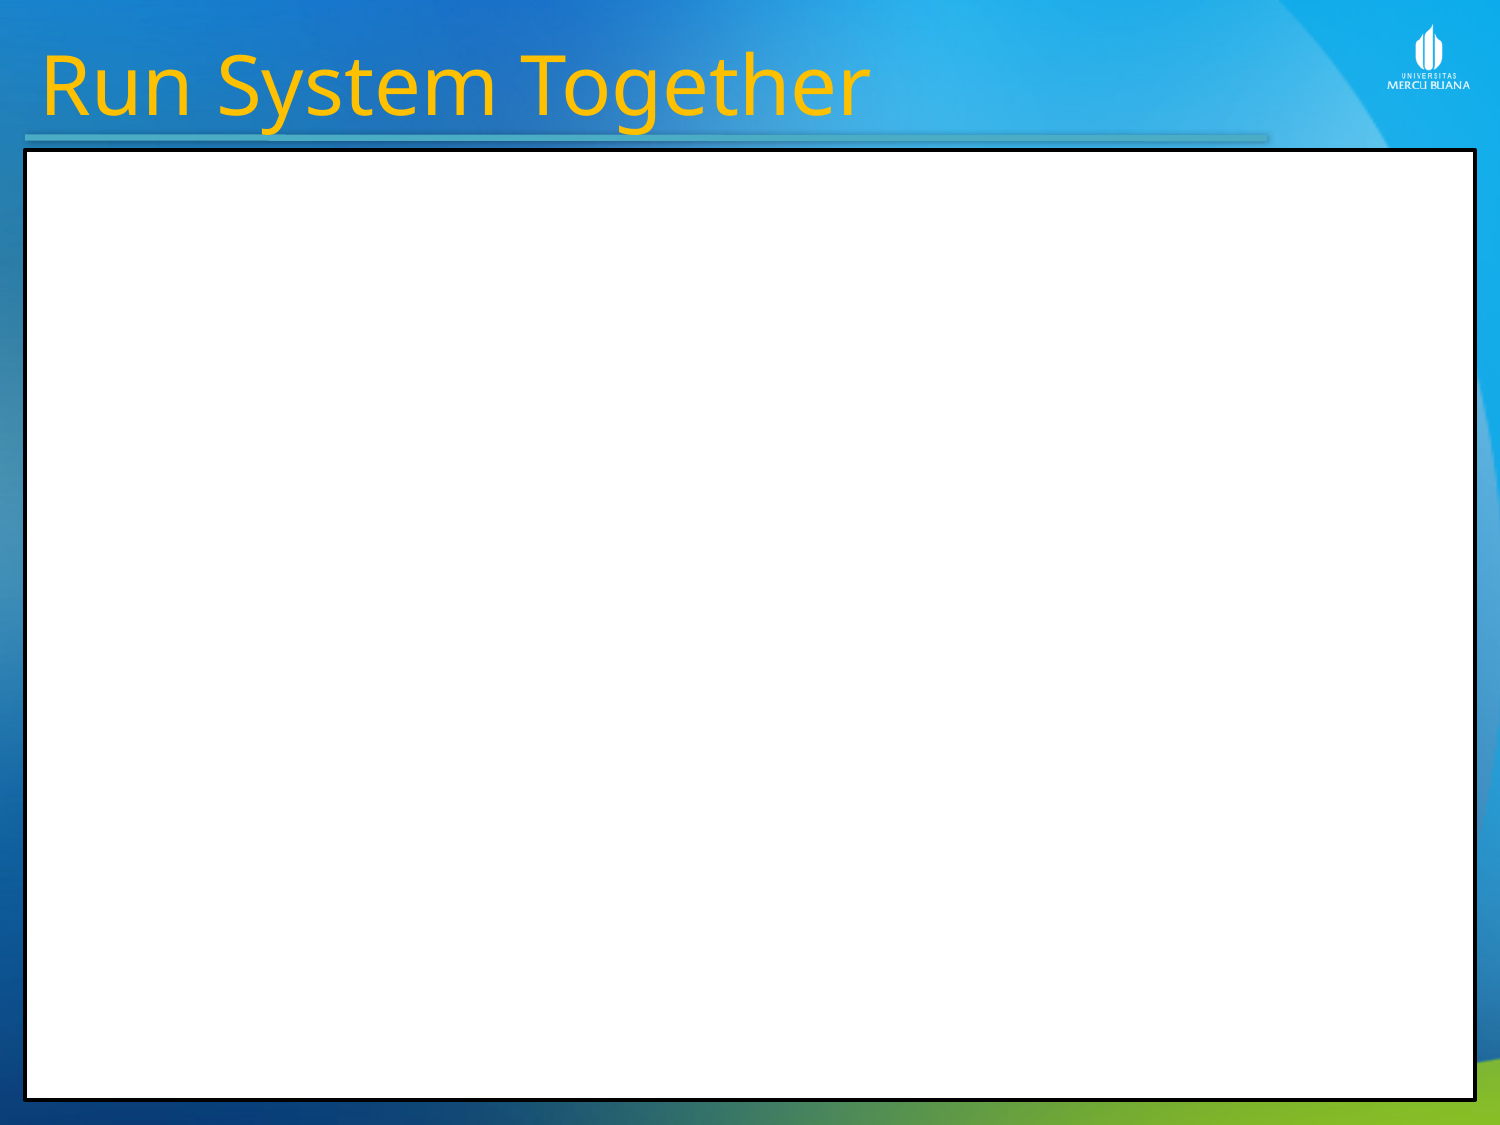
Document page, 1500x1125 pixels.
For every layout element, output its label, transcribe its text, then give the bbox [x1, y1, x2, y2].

picture [0, 0, 1500, 1125]
list Run System Together [24, 24, 1213, 148]
text_box [23, 148, 1477, 1102]
